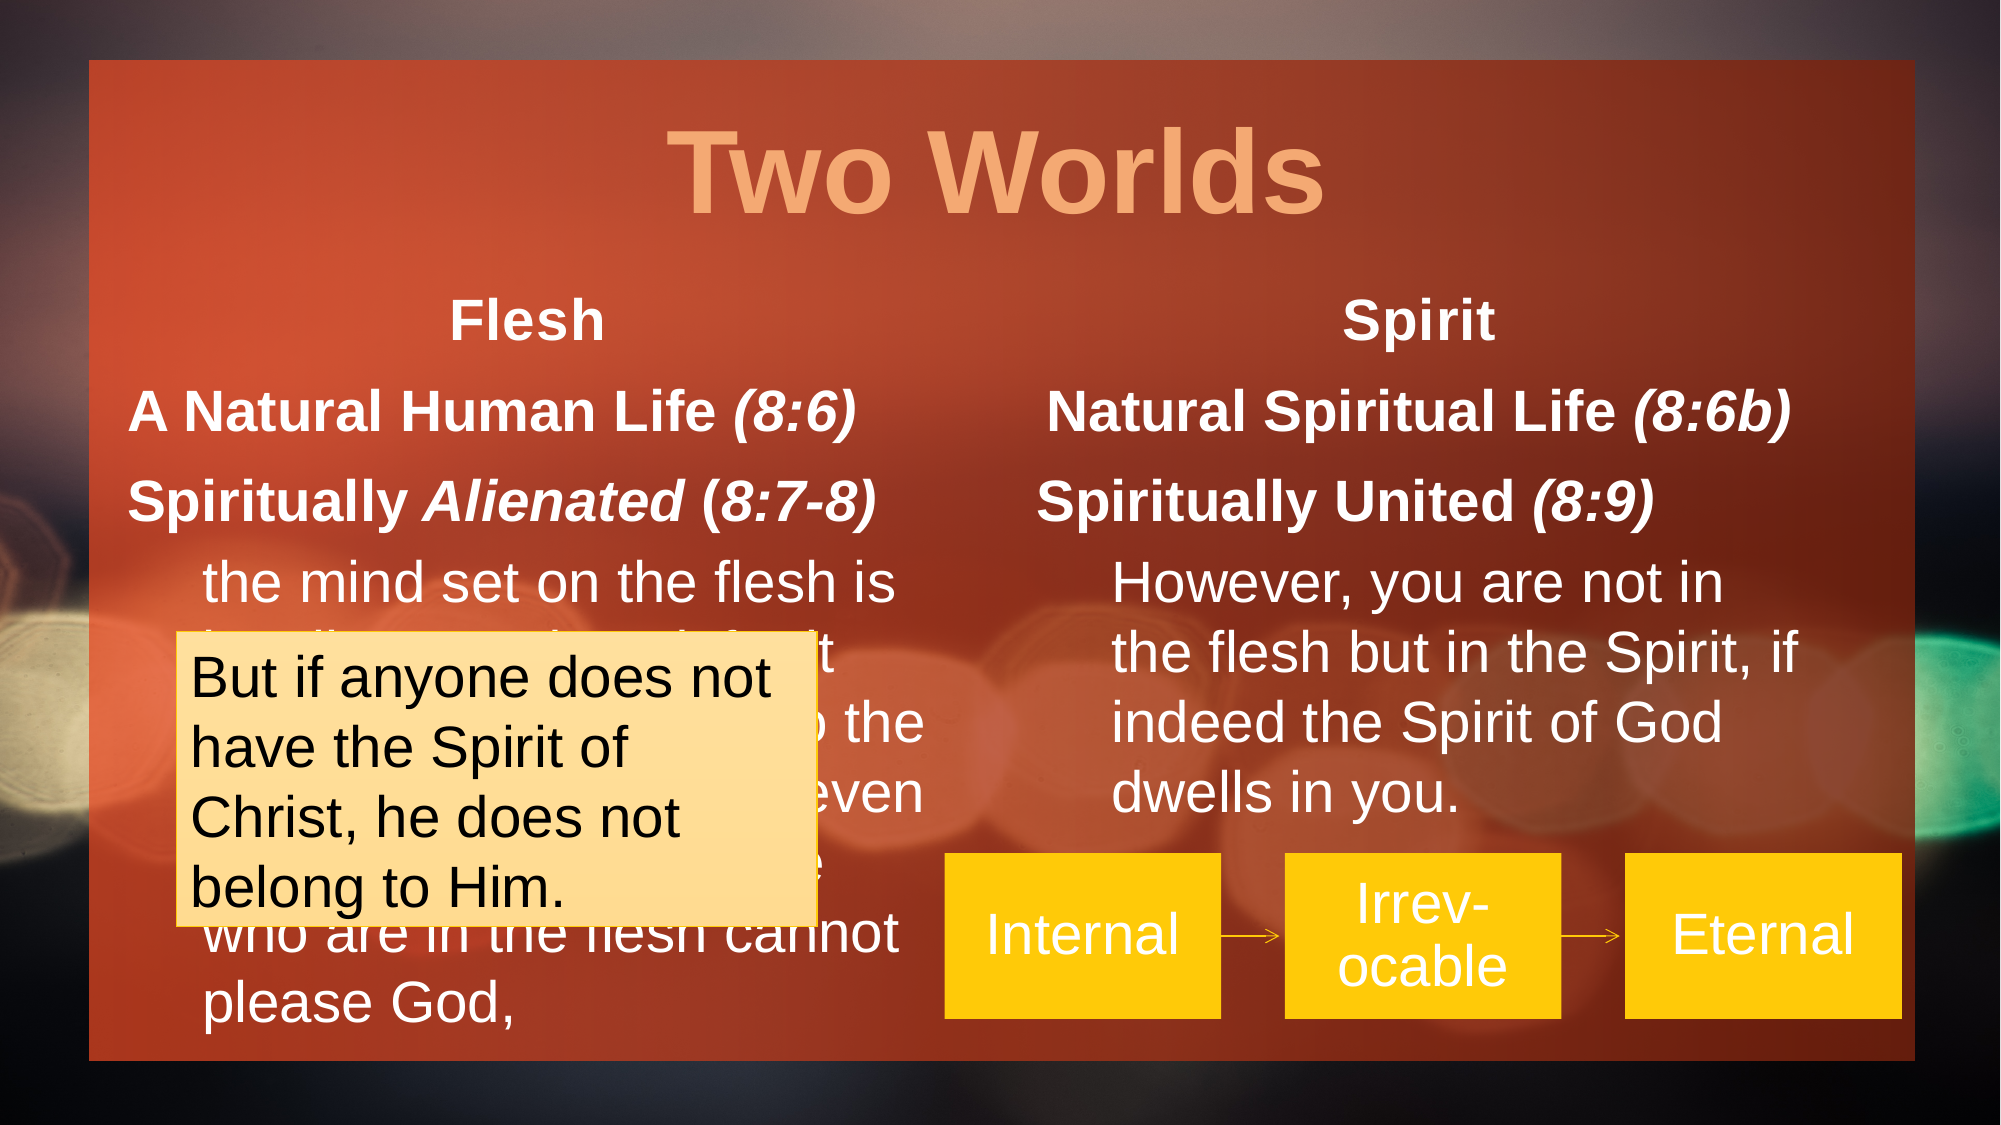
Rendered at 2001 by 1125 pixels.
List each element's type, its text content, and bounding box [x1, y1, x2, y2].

list Spirit Natural Spiritual Life (8:6b) Spiritually United (8:9) However, you are not in the flesh but in the Spirit, if indeed the Spirit of God dwells in you. [1021, 274, 1818, 747]
title Two Worlds [176, 75, 1818, 275]
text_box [943, 747, 1903, 1125]
list Flesh A Natural Human Life (8:6) Spiritually Alienated (8:7-8) the mind set on the flesh is hostile toward God; for it does not subject itself to the law of God, for it is not even able to do so, and those who are in the flesh cannot please God, [112, 274, 944, 1023]
text_box But if anyone does not have the Spirit of Christ, he does not belong to Him. [176, 631, 818, 927]
picture [0, 0, 2001, 1125]
